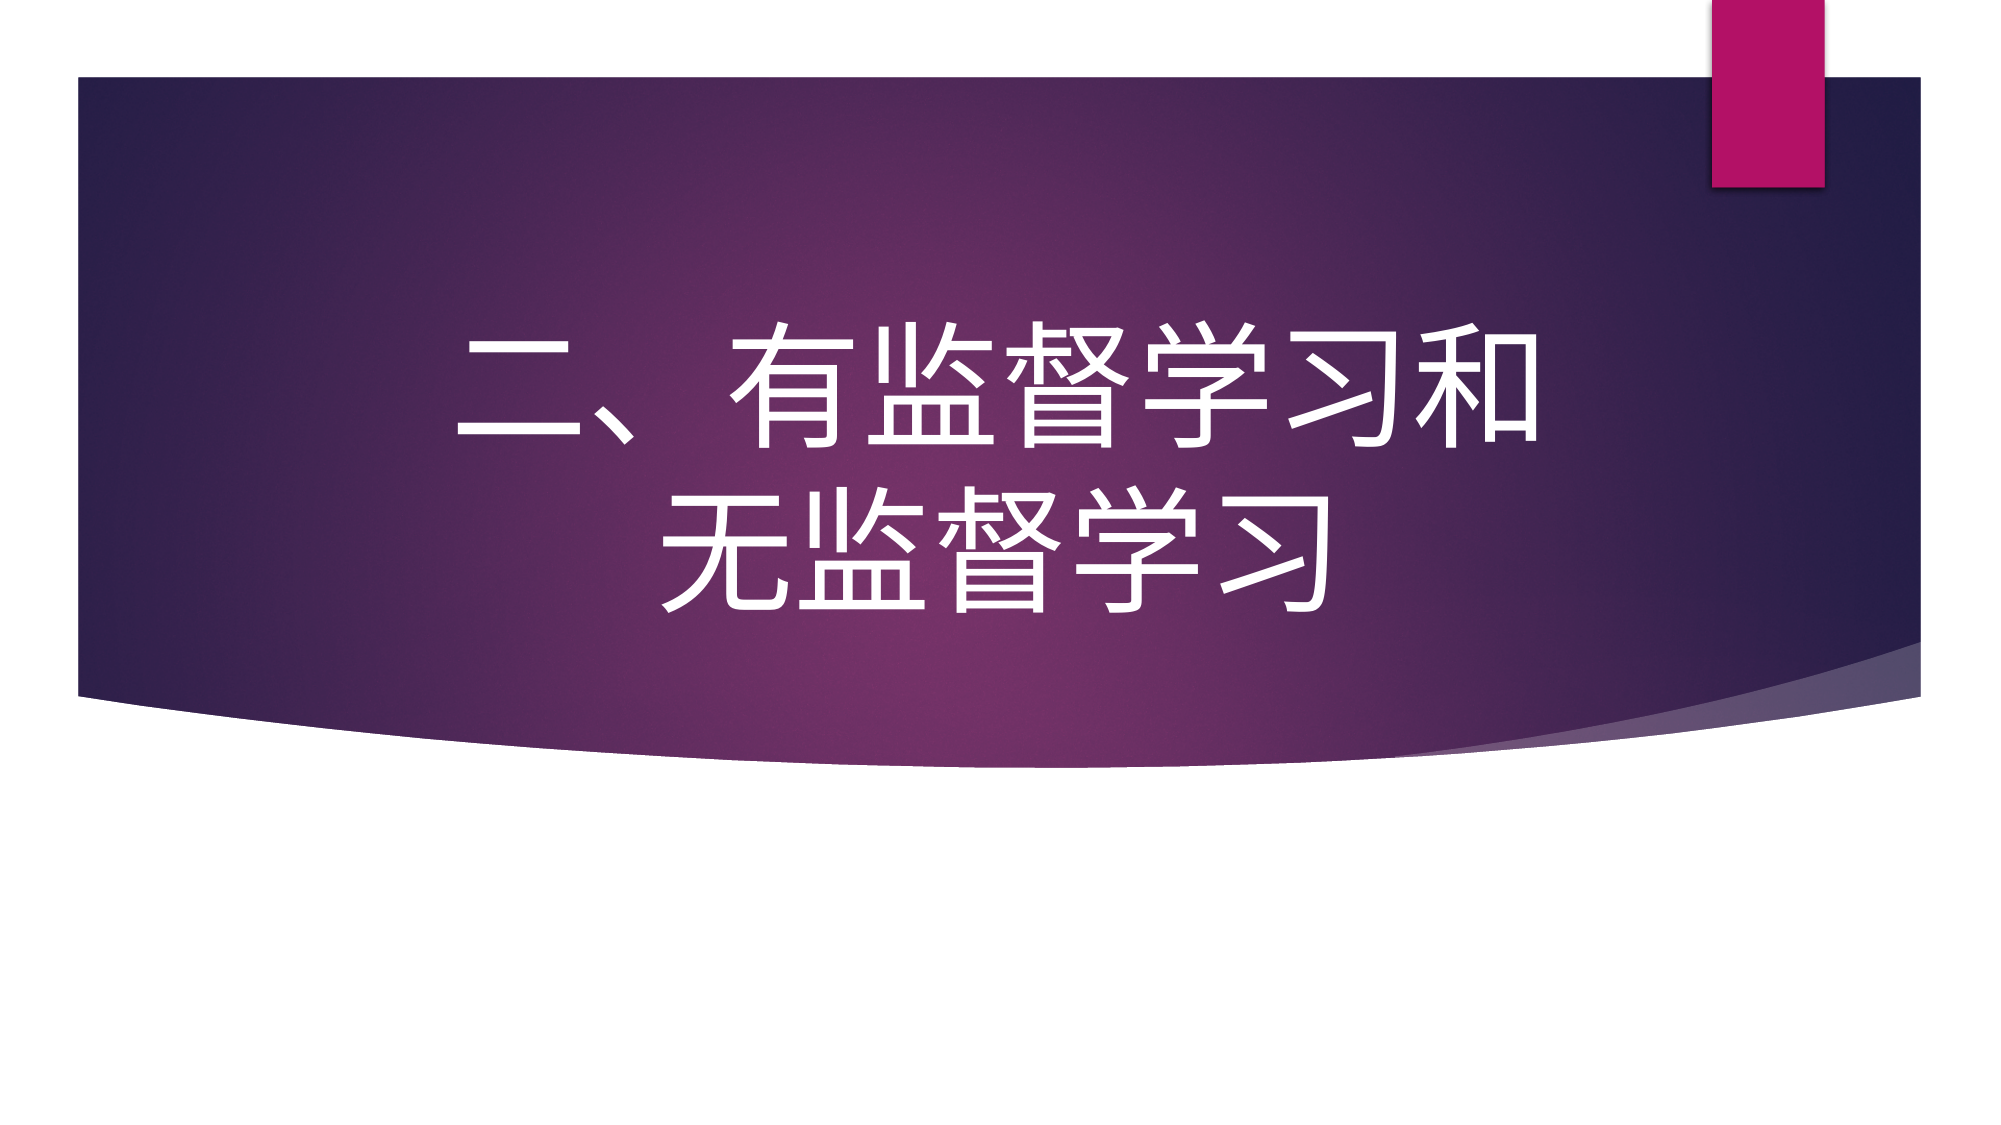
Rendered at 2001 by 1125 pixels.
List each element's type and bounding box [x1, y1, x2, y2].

text_box [0, 0, 2000, 1125]
